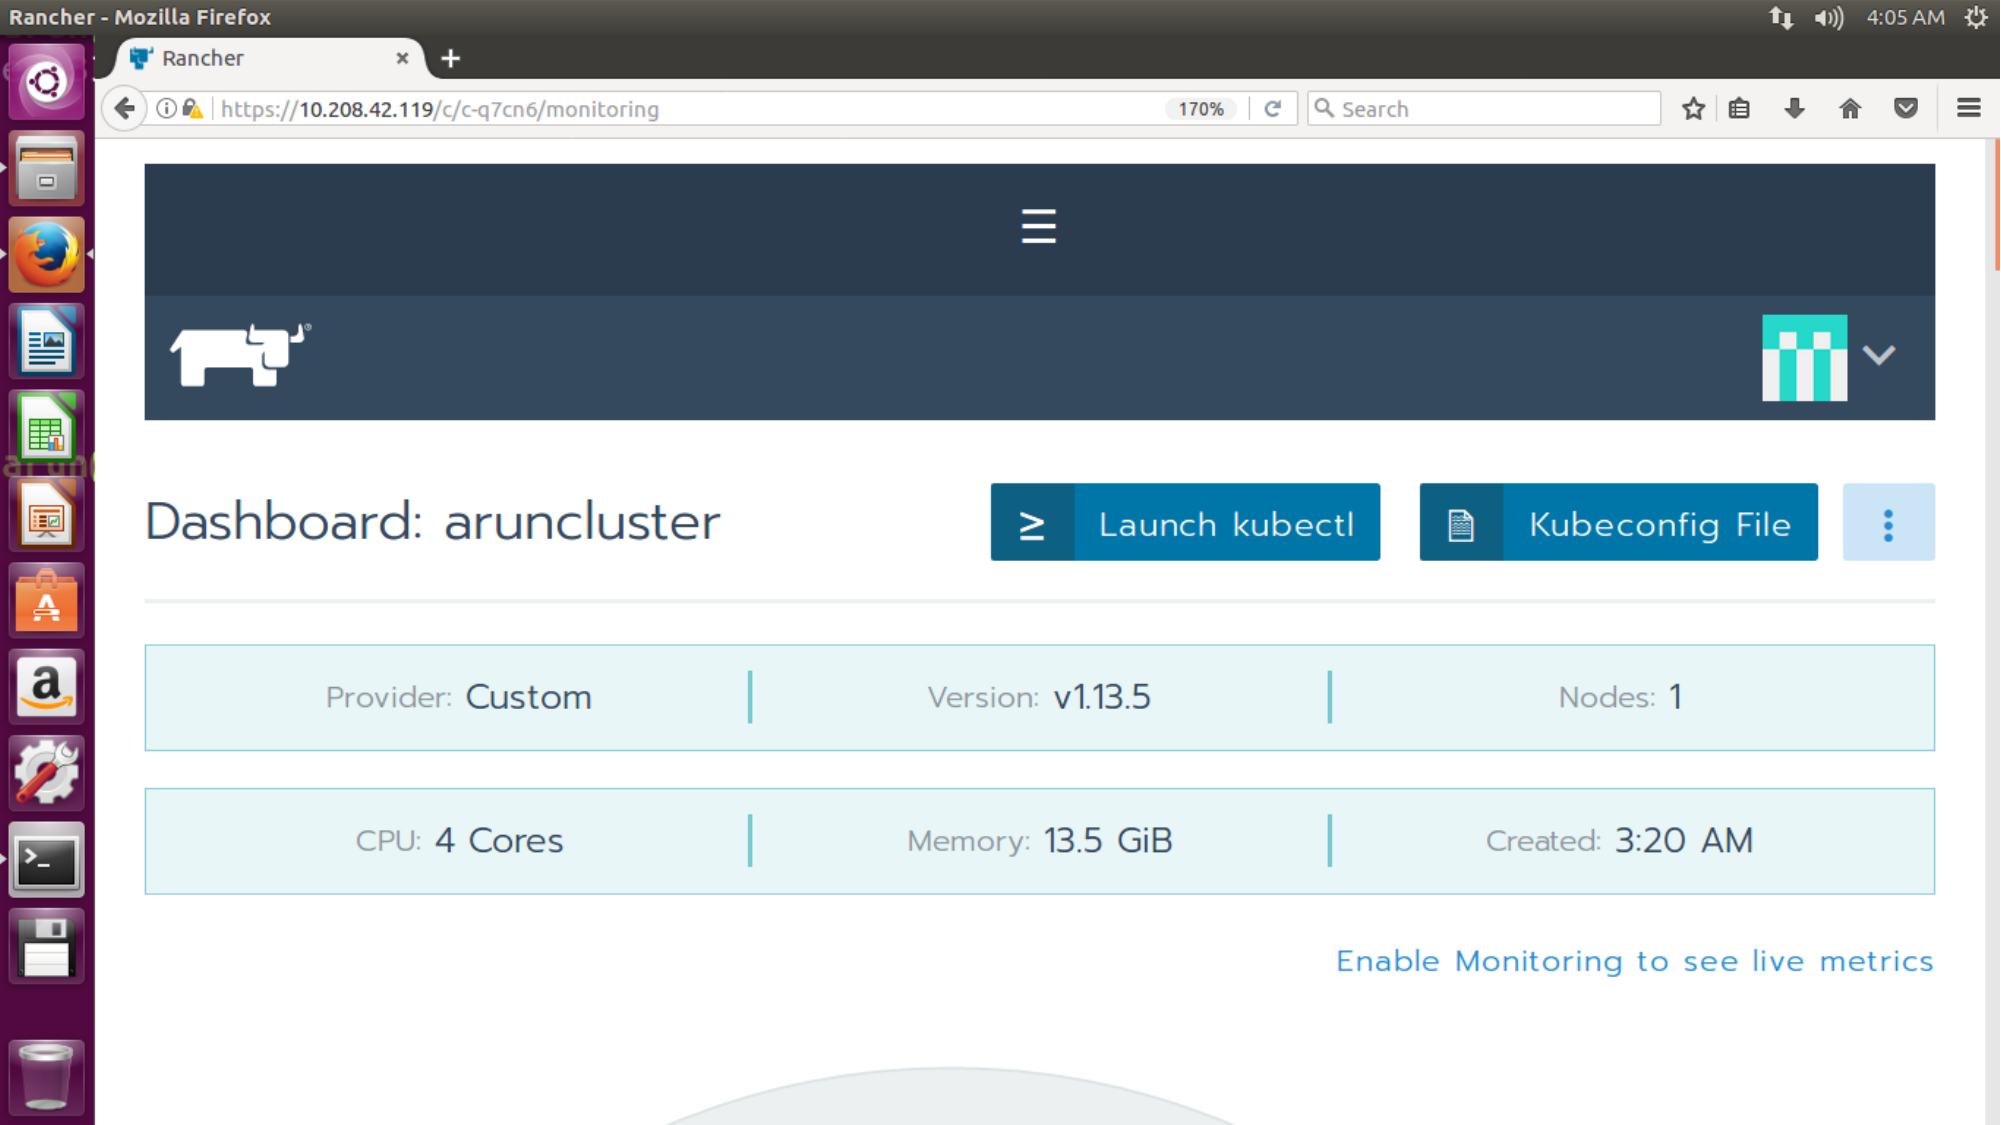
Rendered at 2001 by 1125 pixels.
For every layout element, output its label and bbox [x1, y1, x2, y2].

list [0, 0, 2000, 1125]
